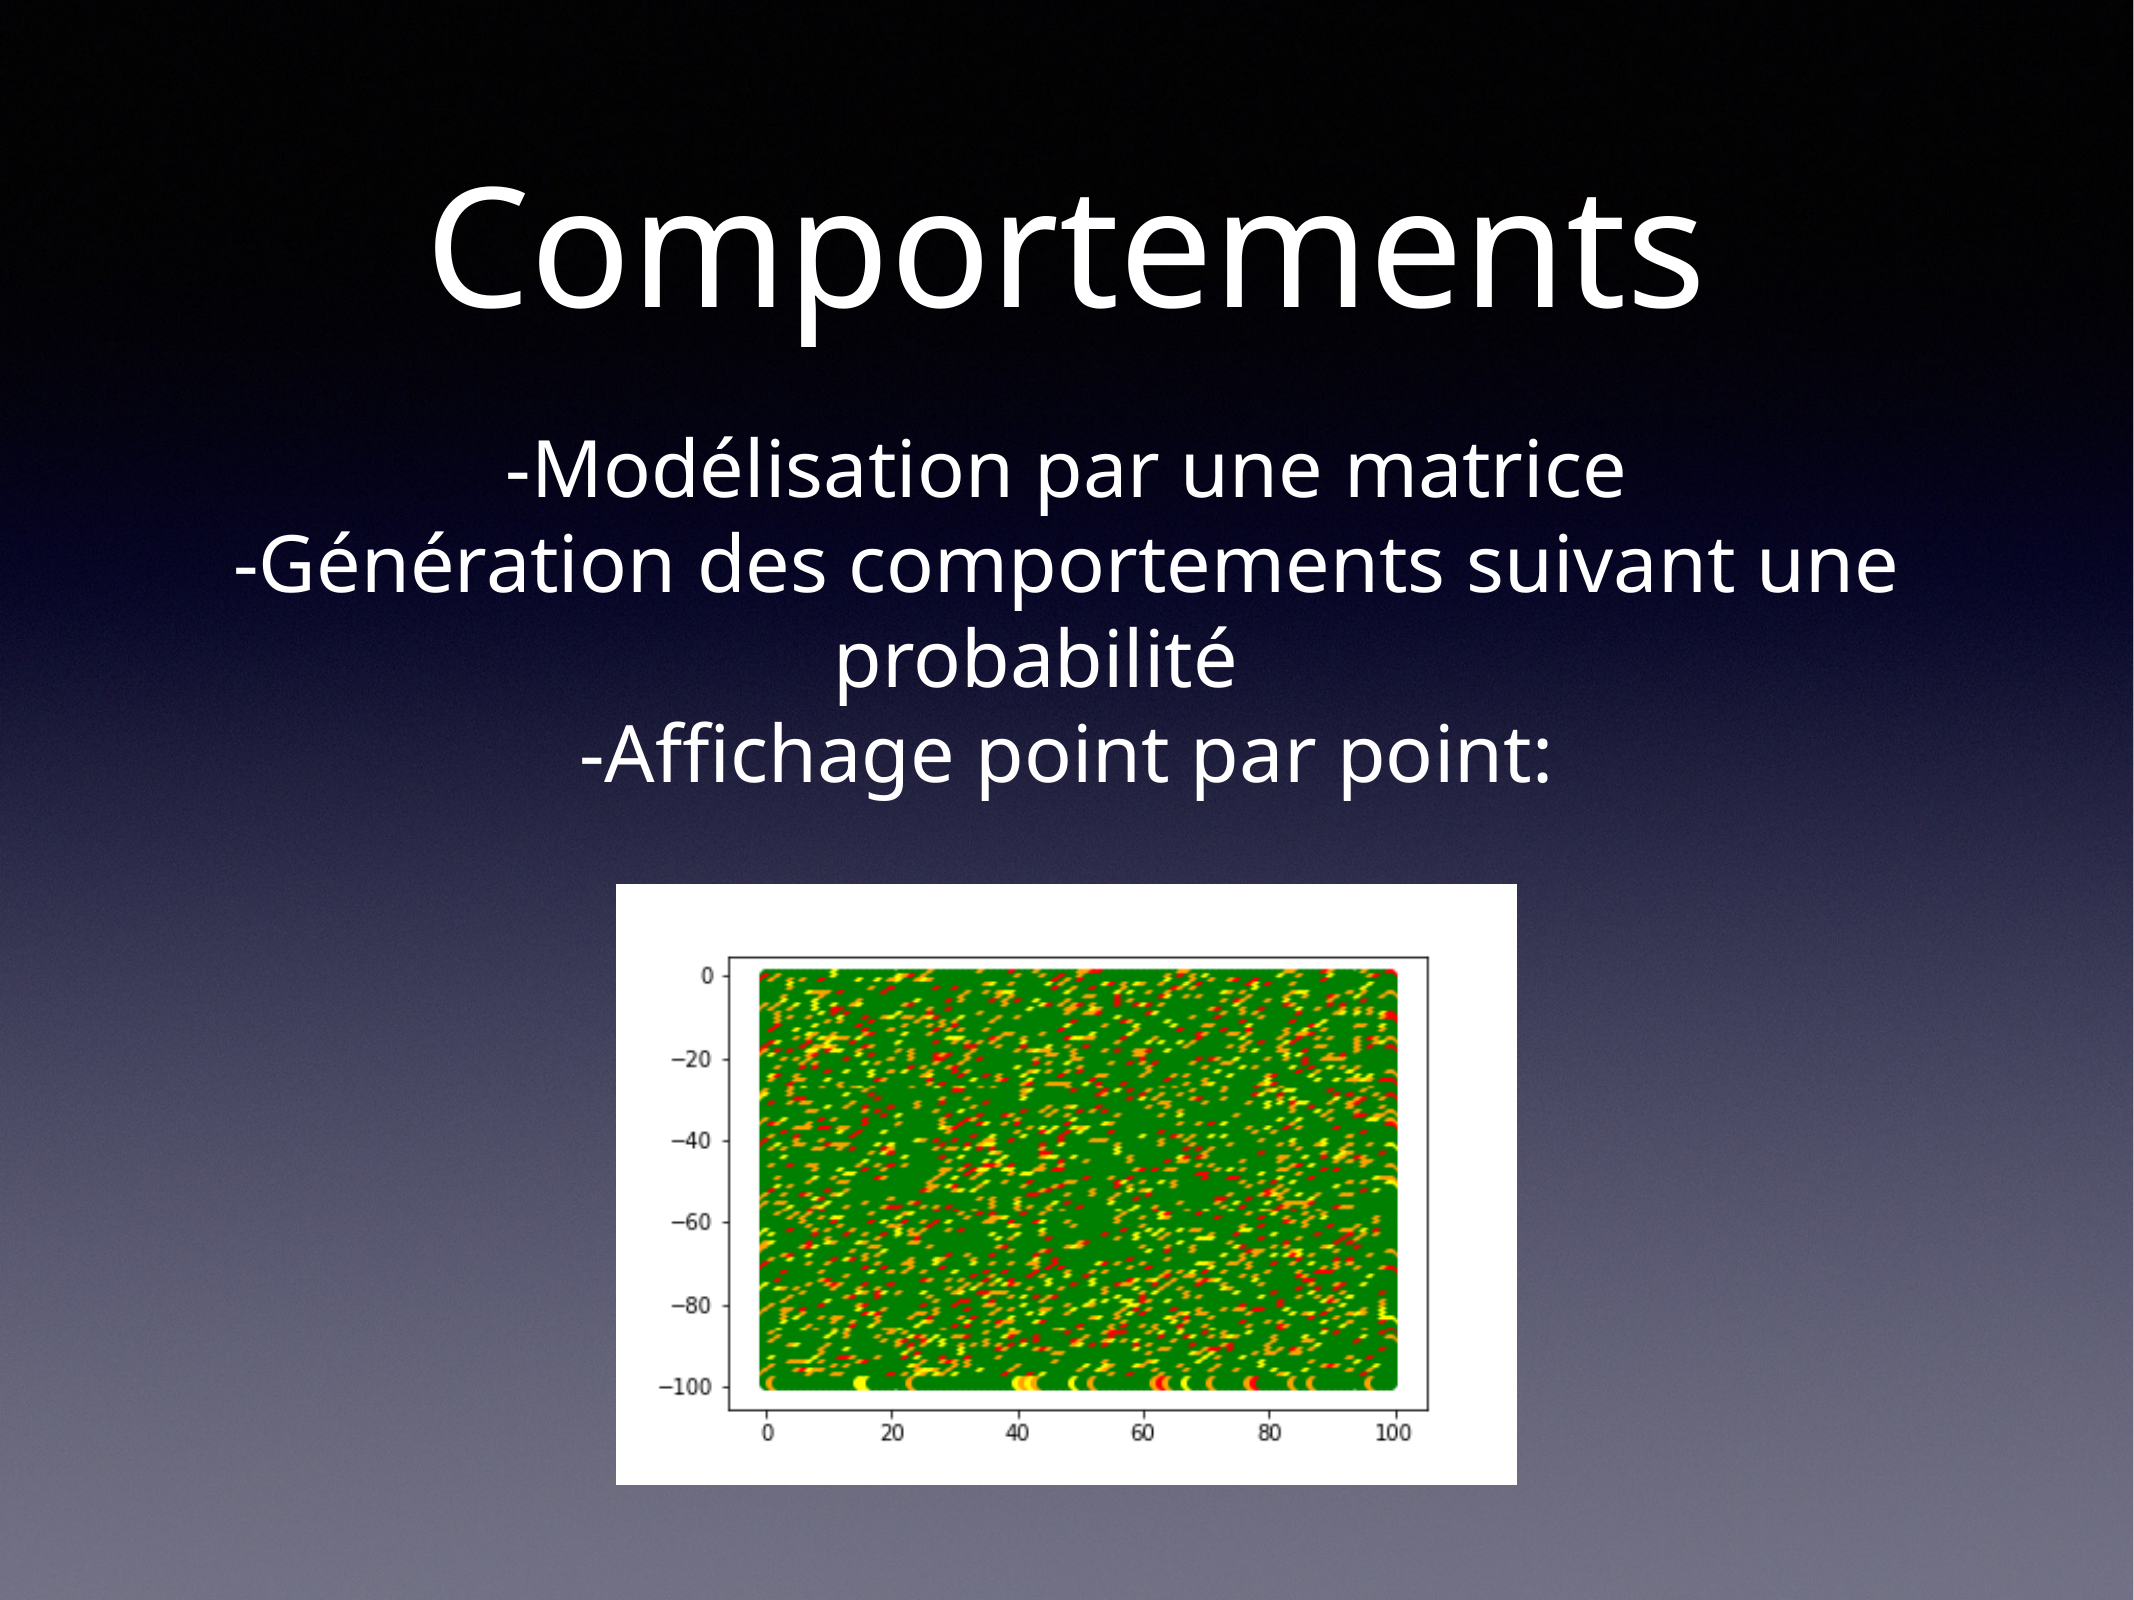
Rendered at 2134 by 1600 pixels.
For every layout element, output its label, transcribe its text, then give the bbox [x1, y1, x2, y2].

text_box -Modélisation par une matrice -Génération des comportements suivant une probabilité -Affichage point par point: [38, 410, 2095, 807]
title Comportements [155, 66, 1978, 410]
picture [0, 0, 2134, 1600]
